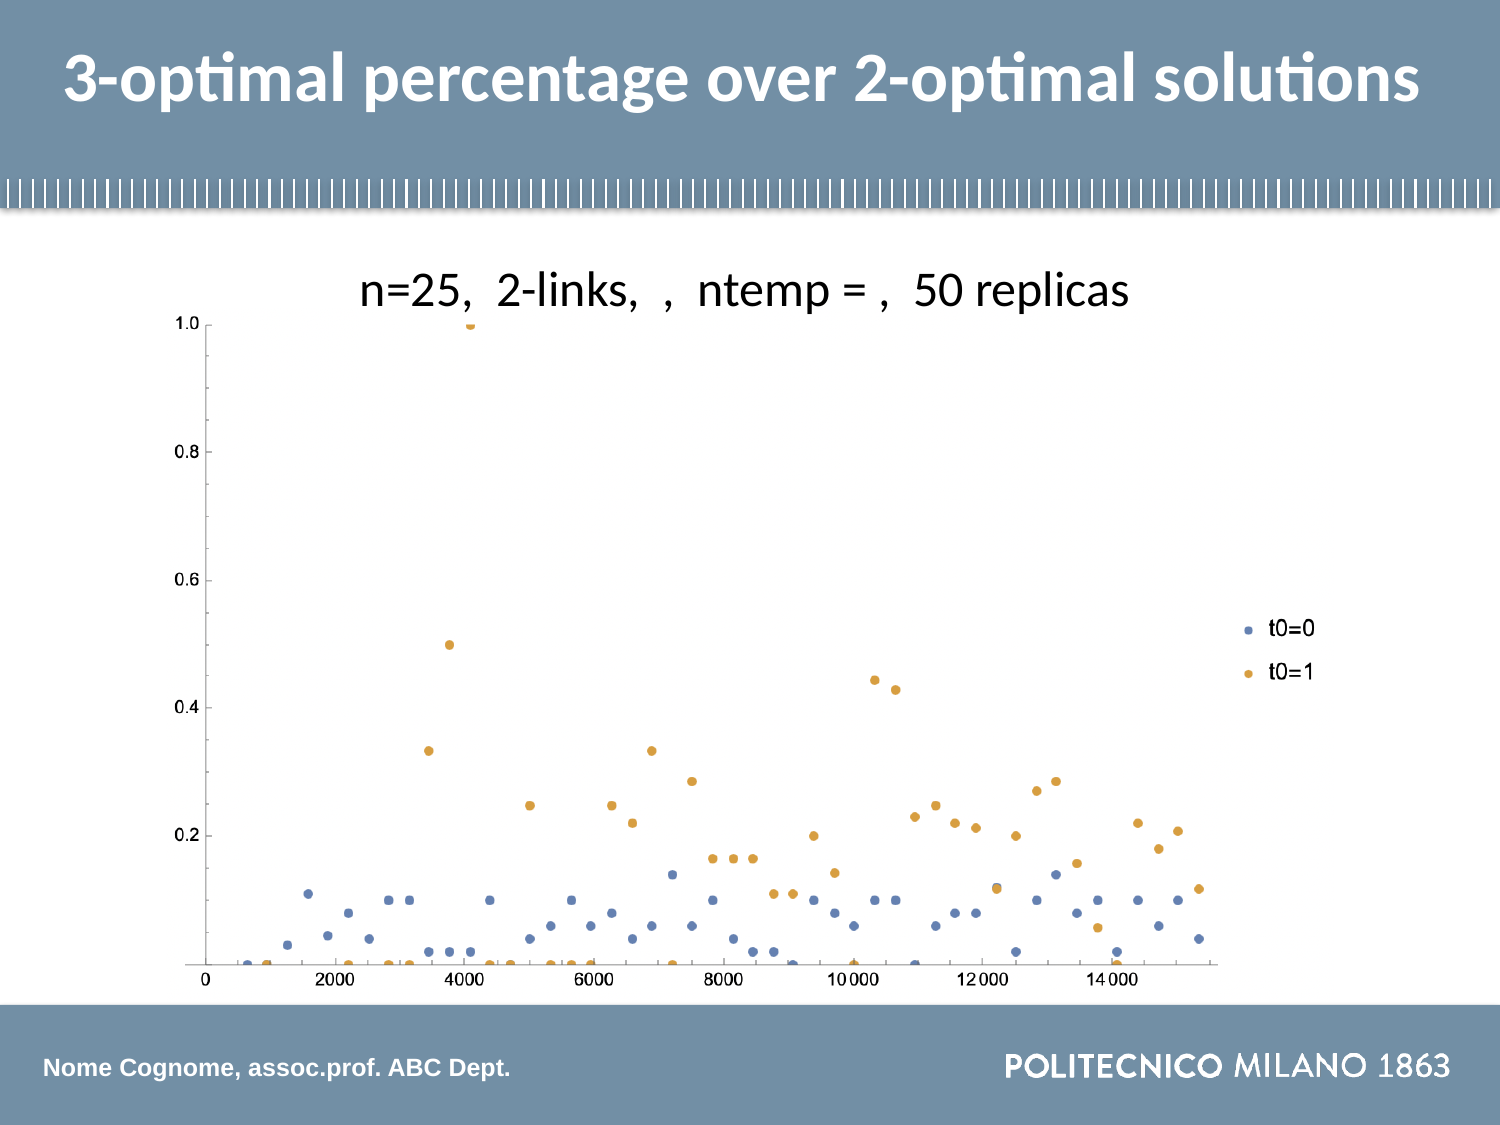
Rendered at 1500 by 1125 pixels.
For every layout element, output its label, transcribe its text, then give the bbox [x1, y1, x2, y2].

title 3-optimal percentage over 2-optimal solutions [47, 22, 1455, 161]
picture [165, 308, 1334, 1002]
picture [999, 1041, 1456, 1089]
